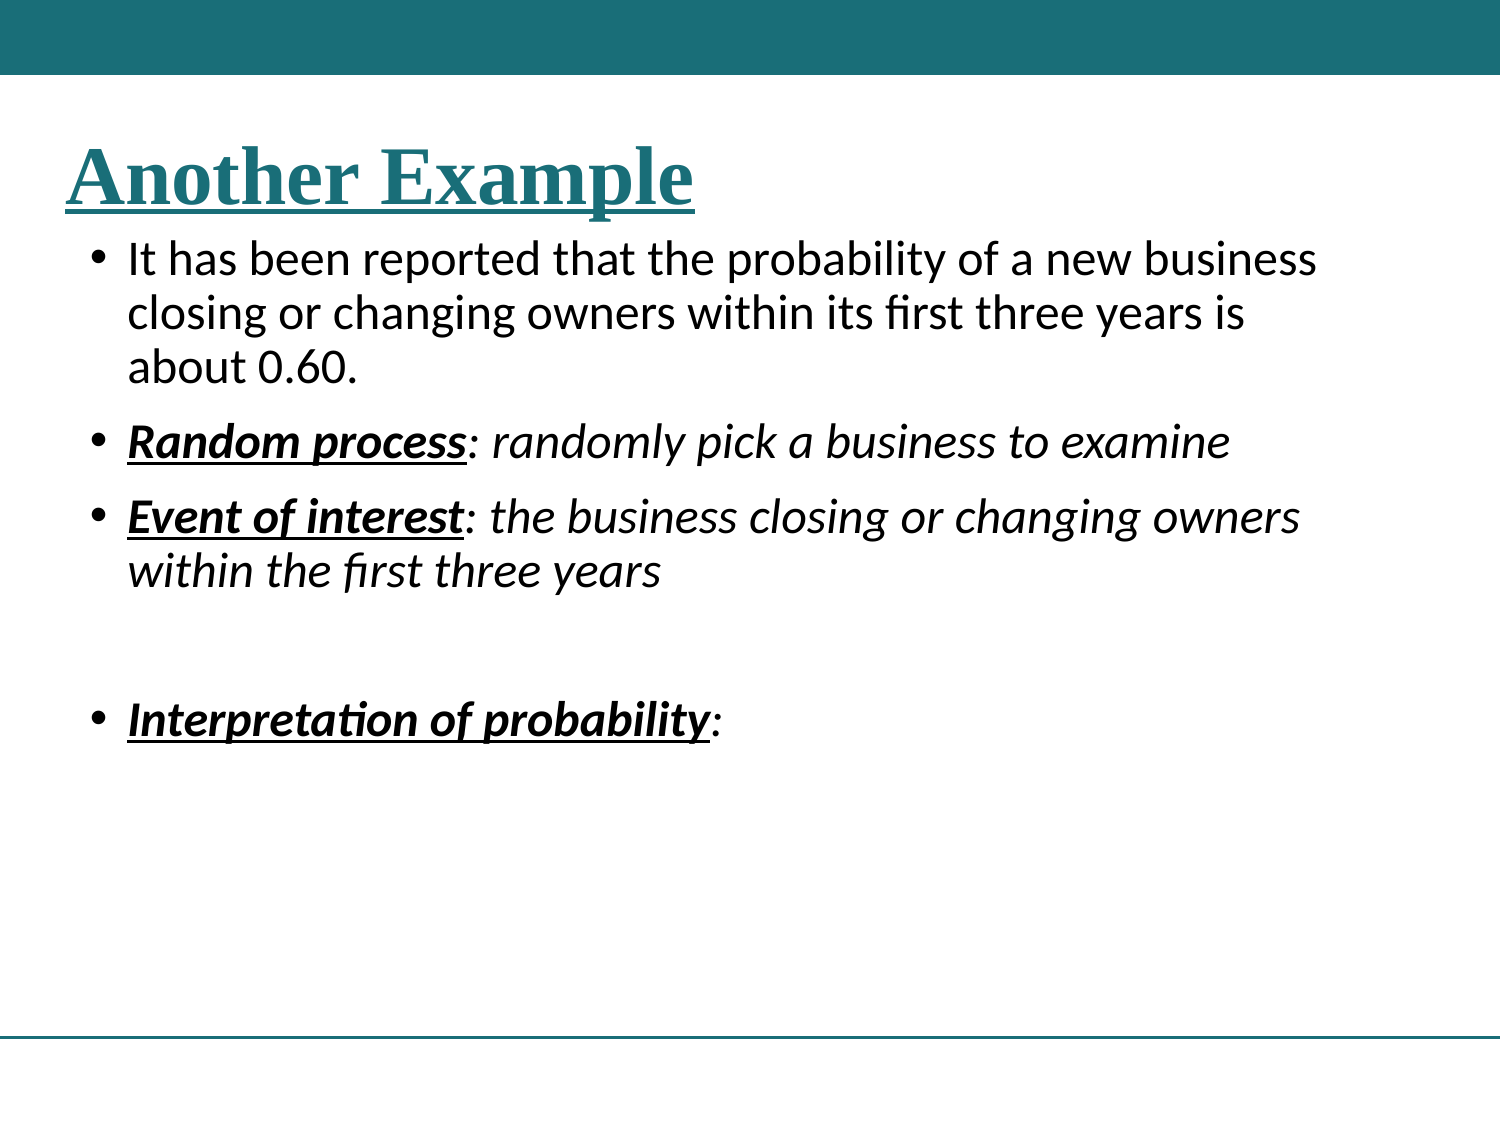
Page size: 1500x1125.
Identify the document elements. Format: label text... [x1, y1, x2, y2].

title Another Example [50, 125, 1450, 263]
list It has been reported that the probability of a new business closing or changing owners within its first three years is about 0.60. Random process: randomly pick a business to examine Event of interest: the business closing or changing owners within the first three years Interpretation of probability: [75, 224, 1338, 1075]
